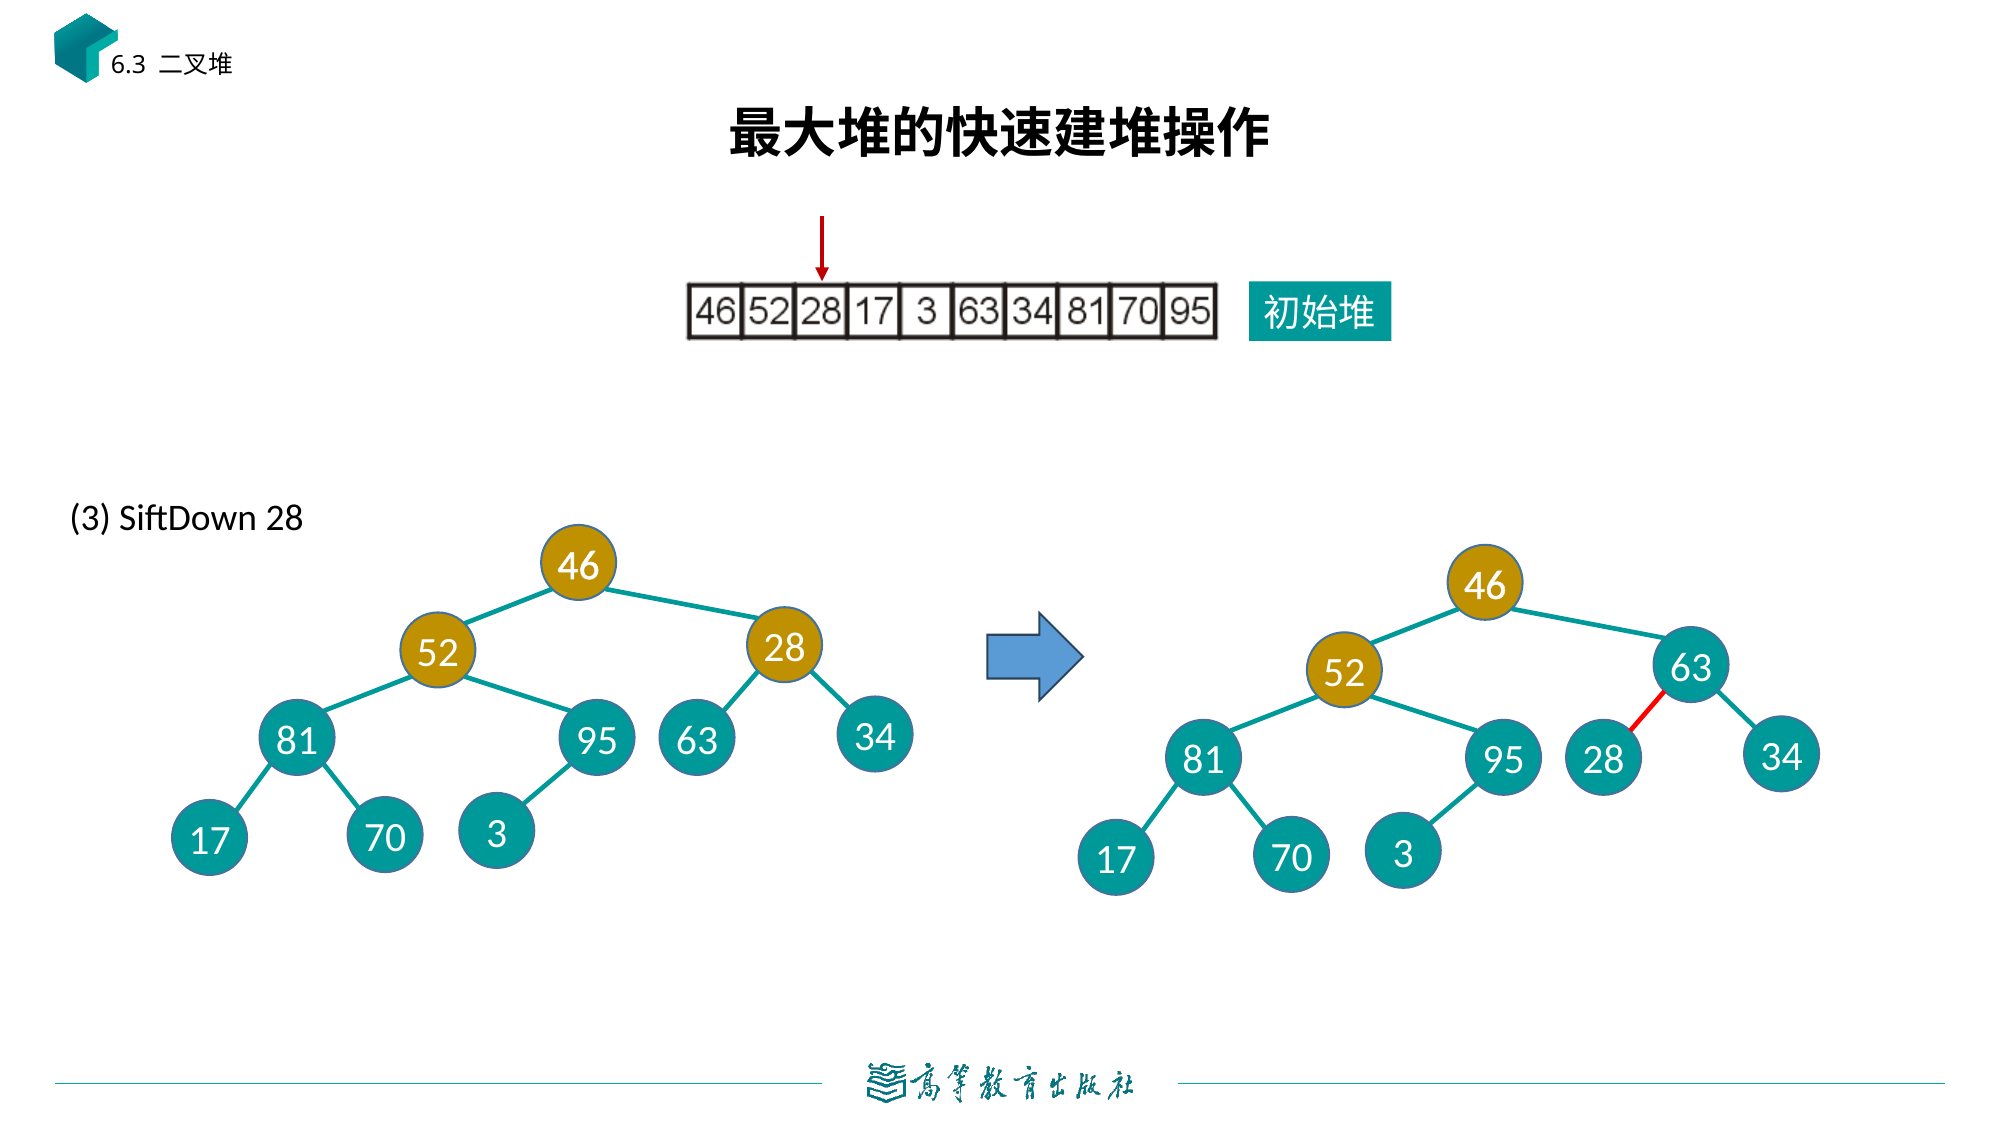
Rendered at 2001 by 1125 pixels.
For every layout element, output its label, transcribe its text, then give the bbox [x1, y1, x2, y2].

subtitle 6.3 二叉堆 [95, 44, 894, 99]
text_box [236, 763, 271, 811]
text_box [1429, 783, 1478, 824]
text_box 17 [1077, 818, 1155, 896]
text_box 3 [1364, 811, 1442, 889]
picture [680, 276, 1225, 347]
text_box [811, 671, 849, 708]
picture [867, 1063, 1133, 1103]
text_box 34 [1743, 715, 1821, 793]
text_box (3) SiftDown 28 [54, 485, 381, 546]
text_box 70 [346, 796, 424, 874]
text_box 52 [1305, 631, 1383, 709]
text_box 70 [1253, 815, 1331, 893]
text_box 63 [658, 698, 736, 776]
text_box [605, 588, 759, 619]
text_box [1511, 608, 1665, 639]
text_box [1230, 696, 1318, 731]
text_box 28 [746, 606, 824, 684]
text_box 3 [458, 791, 536, 869]
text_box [723, 671, 759, 711]
text_box 46 [1446, 543, 1524, 621]
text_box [323, 676, 412, 711]
text_box 28 [1565, 718, 1643, 796]
text_box 46 [540, 523, 618, 601]
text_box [1370, 696, 1478, 731]
text_box 81 [258, 698, 336, 776]
text_box 95 [1465, 718, 1543, 796]
text_box 95 [558, 698, 636, 776]
text_box 81 [1165, 718, 1243, 796]
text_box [1717, 691, 1756, 728]
text_box 52 [399, 611, 477, 689]
text_box 34 [836, 695, 914, 773]
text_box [1230, 783, 1266, 828]
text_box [1142, 783, 1178, 831]
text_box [464, 588, 553, 624]
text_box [1370, 608, 1459, 644]
text_box 17 [170, 798, 249, 876]
text_box 63 [1652, 626, 1730, 704]
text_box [1630, 691, 1665, 731]
text_box [986, 610, 1085, 703]
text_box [523, 763, 571, 804]
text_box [323, 763, 359, 809]
title 最大堆的快速建堆操作 [137, 92, 1863, 178]
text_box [464, 676, 571, 711]
text_box 初始堆 [1249, 281, 1392, 341]
